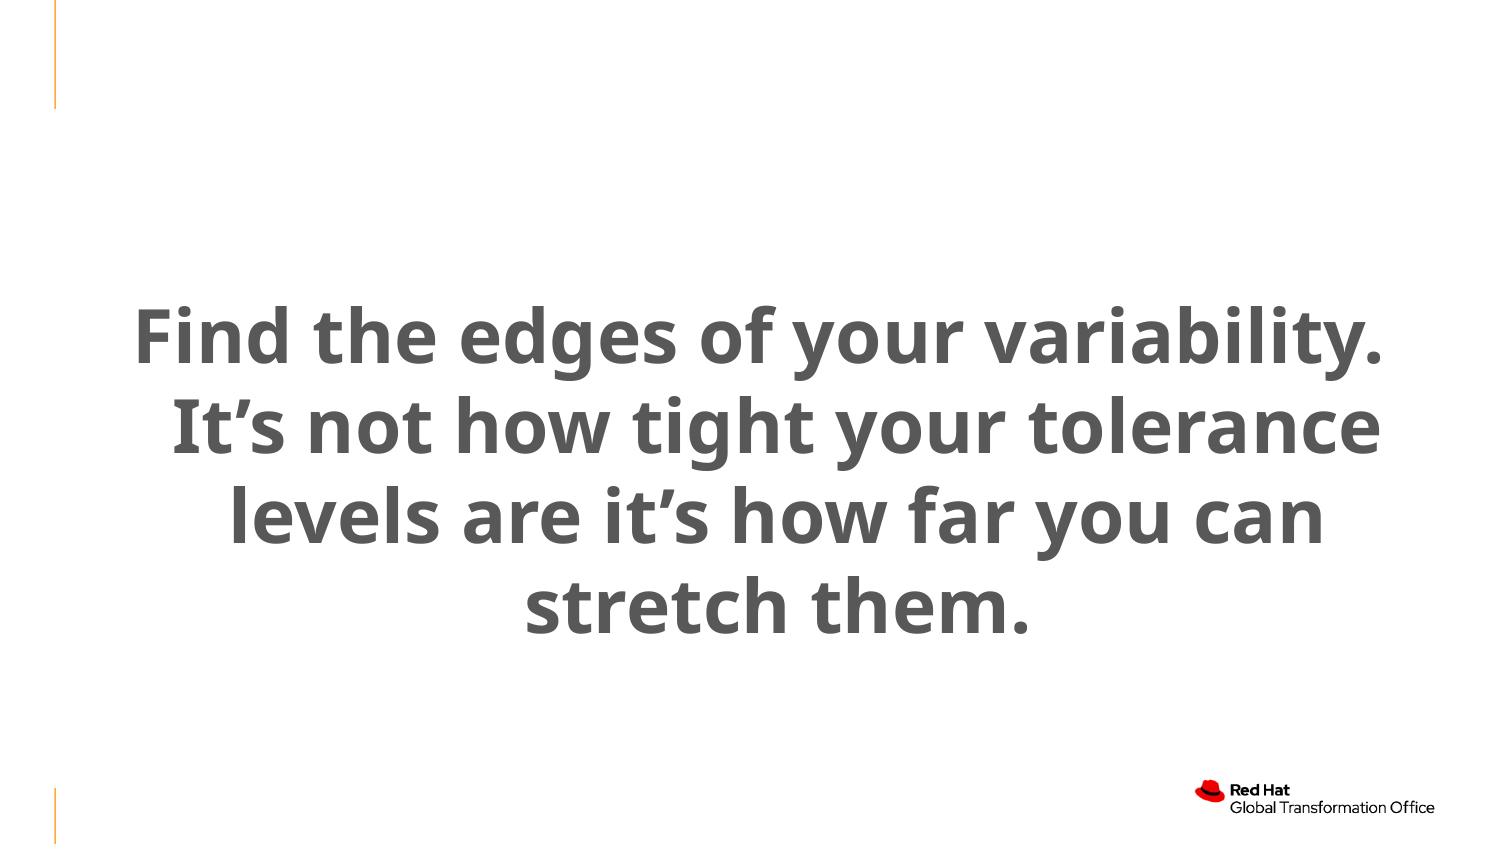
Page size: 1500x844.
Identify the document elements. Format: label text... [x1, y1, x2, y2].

picture [1193, 776, 1438, 821]
subtitle Find the edges of your variability. It’s not how tight your tolerance levels are it’s how far you can stretch them. [36, 273, 1464, 465]
